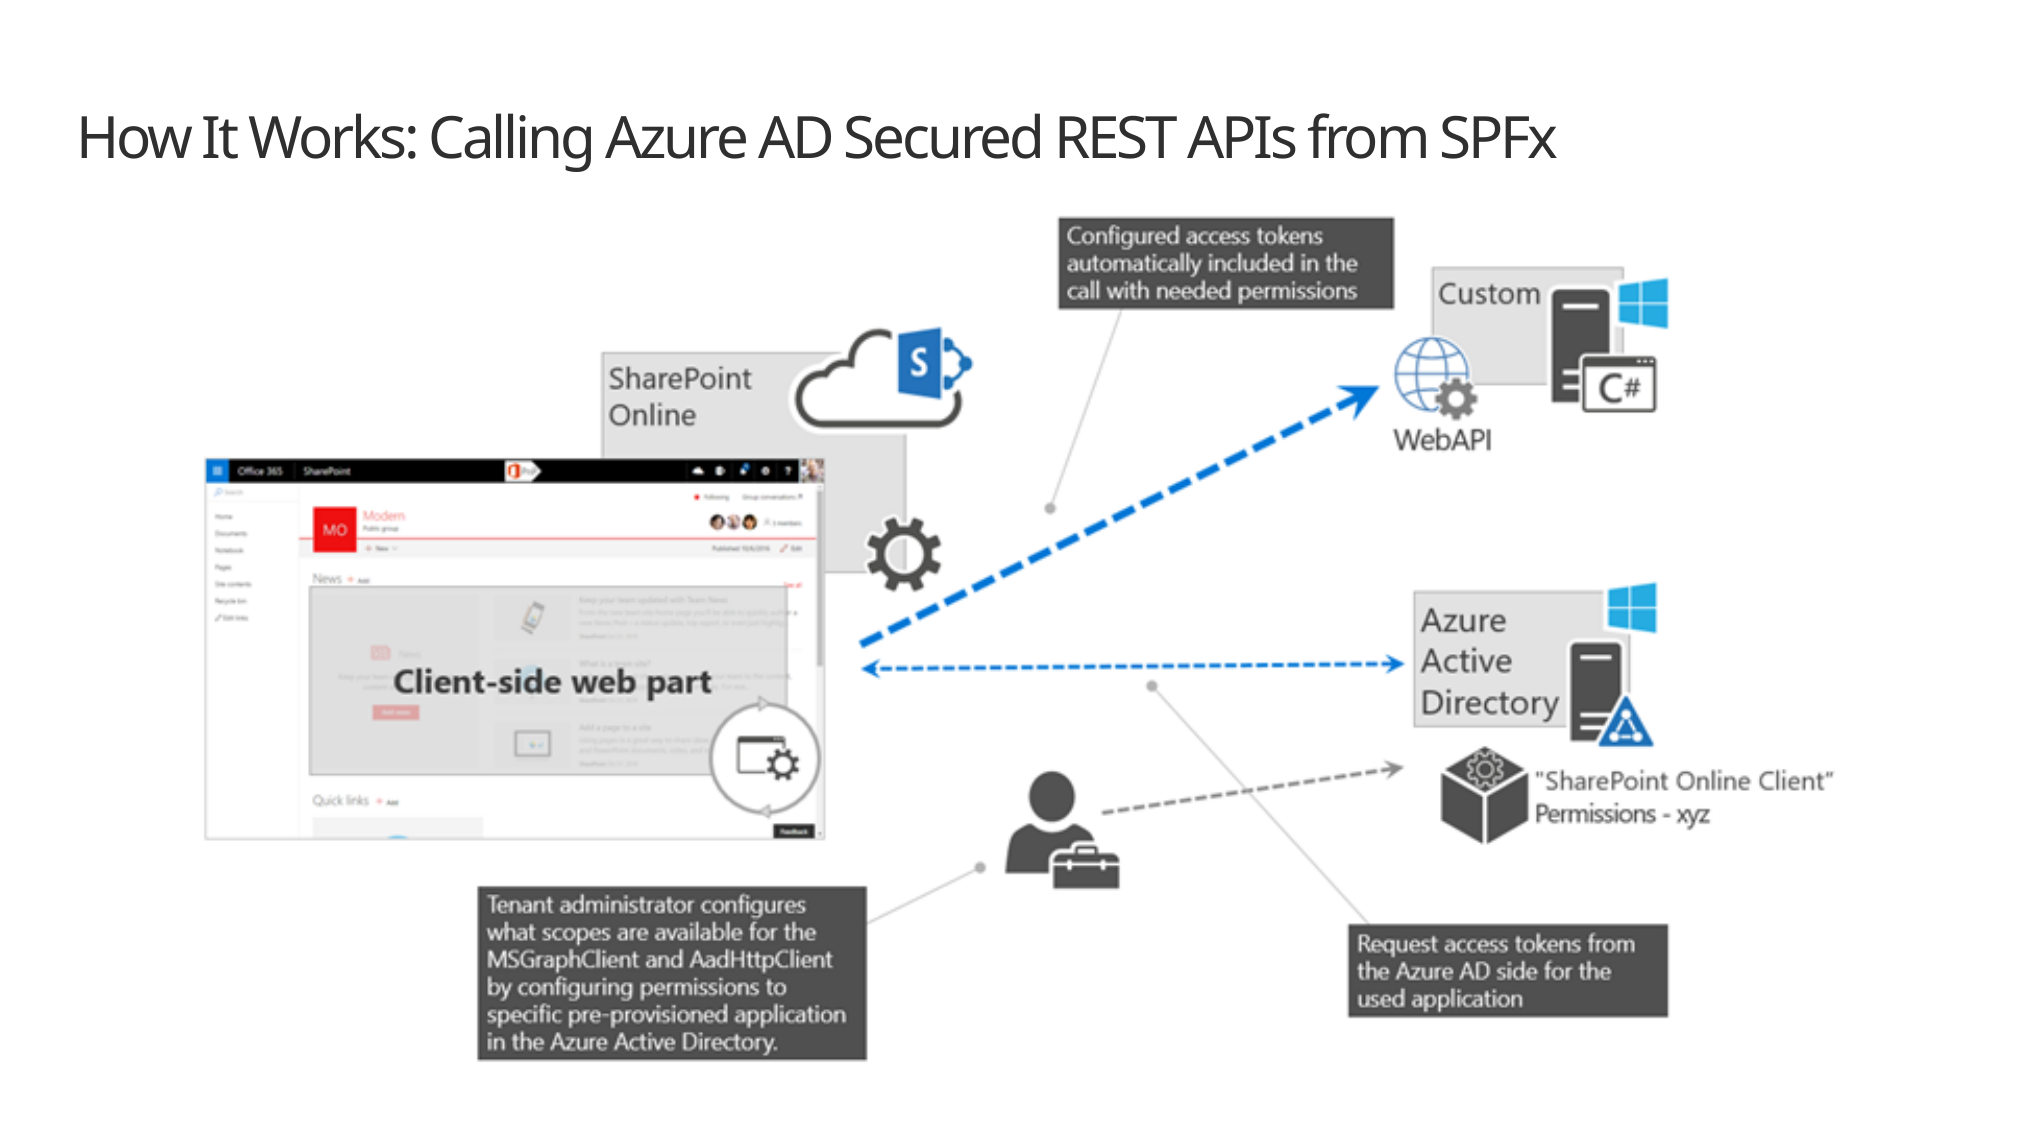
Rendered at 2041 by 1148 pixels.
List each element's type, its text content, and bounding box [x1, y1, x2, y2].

picture [186, 196, 1854, 1083]
title How It Works: Calling Azure AD Secured REST APIs from SPFx [76, 103, 1969, 172]
